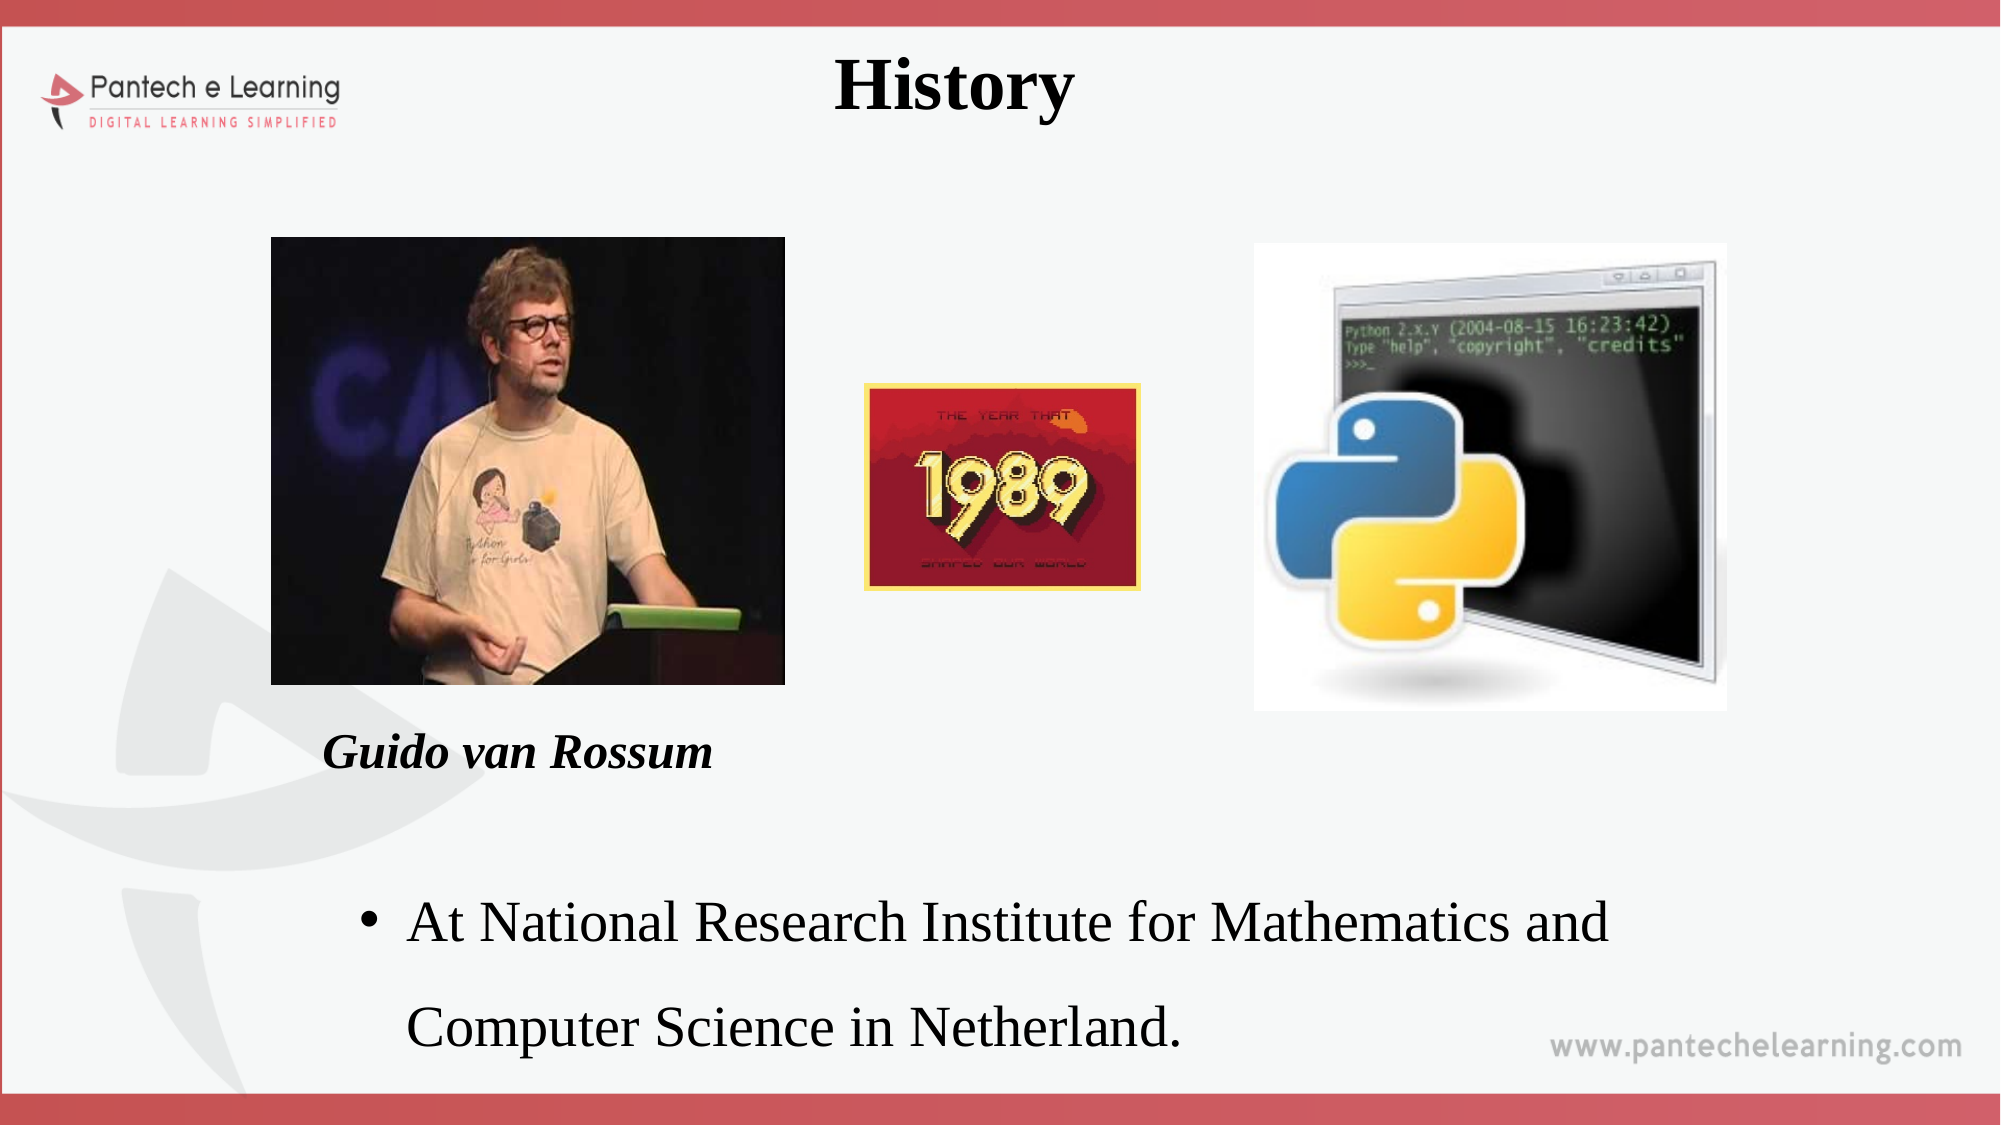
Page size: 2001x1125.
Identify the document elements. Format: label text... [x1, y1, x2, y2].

text_box At National Research Institute for Mathematics and Computer Science in Netherland. [344, 841, 1750, 1125]
picture [0, 0, 2001, 1125]
text_box Guido van Rossum [307, 710, 749, 786]
text_box History [409, 27, 1522, 132]
